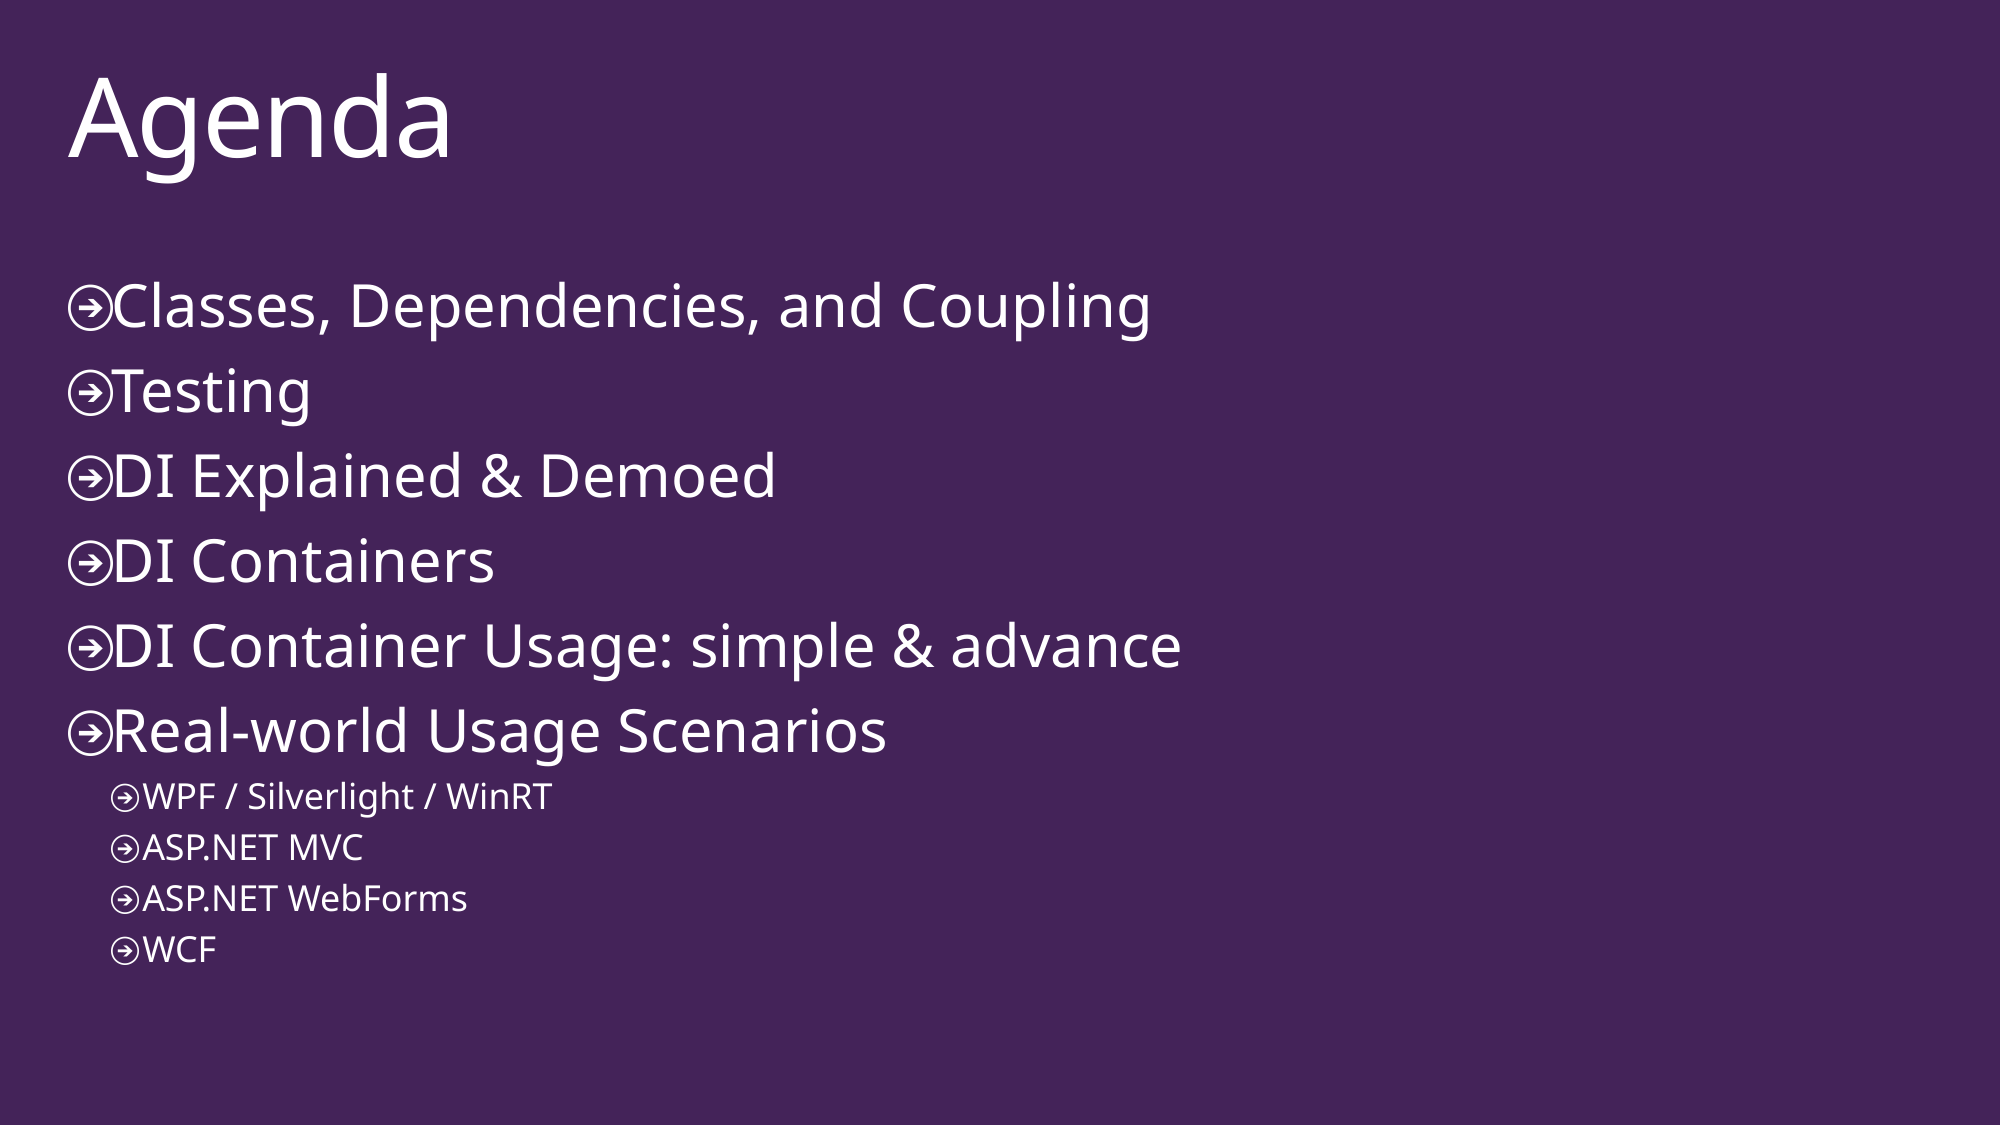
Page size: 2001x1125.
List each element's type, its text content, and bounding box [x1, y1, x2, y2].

title Agenda [44, 47, 1957, 196]
picture [68, 613, 126, 671]
picture [111, 827, 146, 863]
picture [111, 878, 146, 914]
picture [68, 443, 126, 501]
picture [111, 776, 146, 812]
picture [68, 698, 126, 756]
picture [68, 357, 126, 416]
list Classes, Dependencies, and Coupling Testing DI Explained & Demoed DI Containers DI Container Usage: simple & advance Real-world Usage Scenarios WPF / Silverlight / WinRT ASP.NET MVC ASP.NET WebForms WCF [44, 254, 1956, 988]
picture [68, 272, 126, 331]
picture [111, 929, 146, 965]
picture [68, 528, 126, 586]
